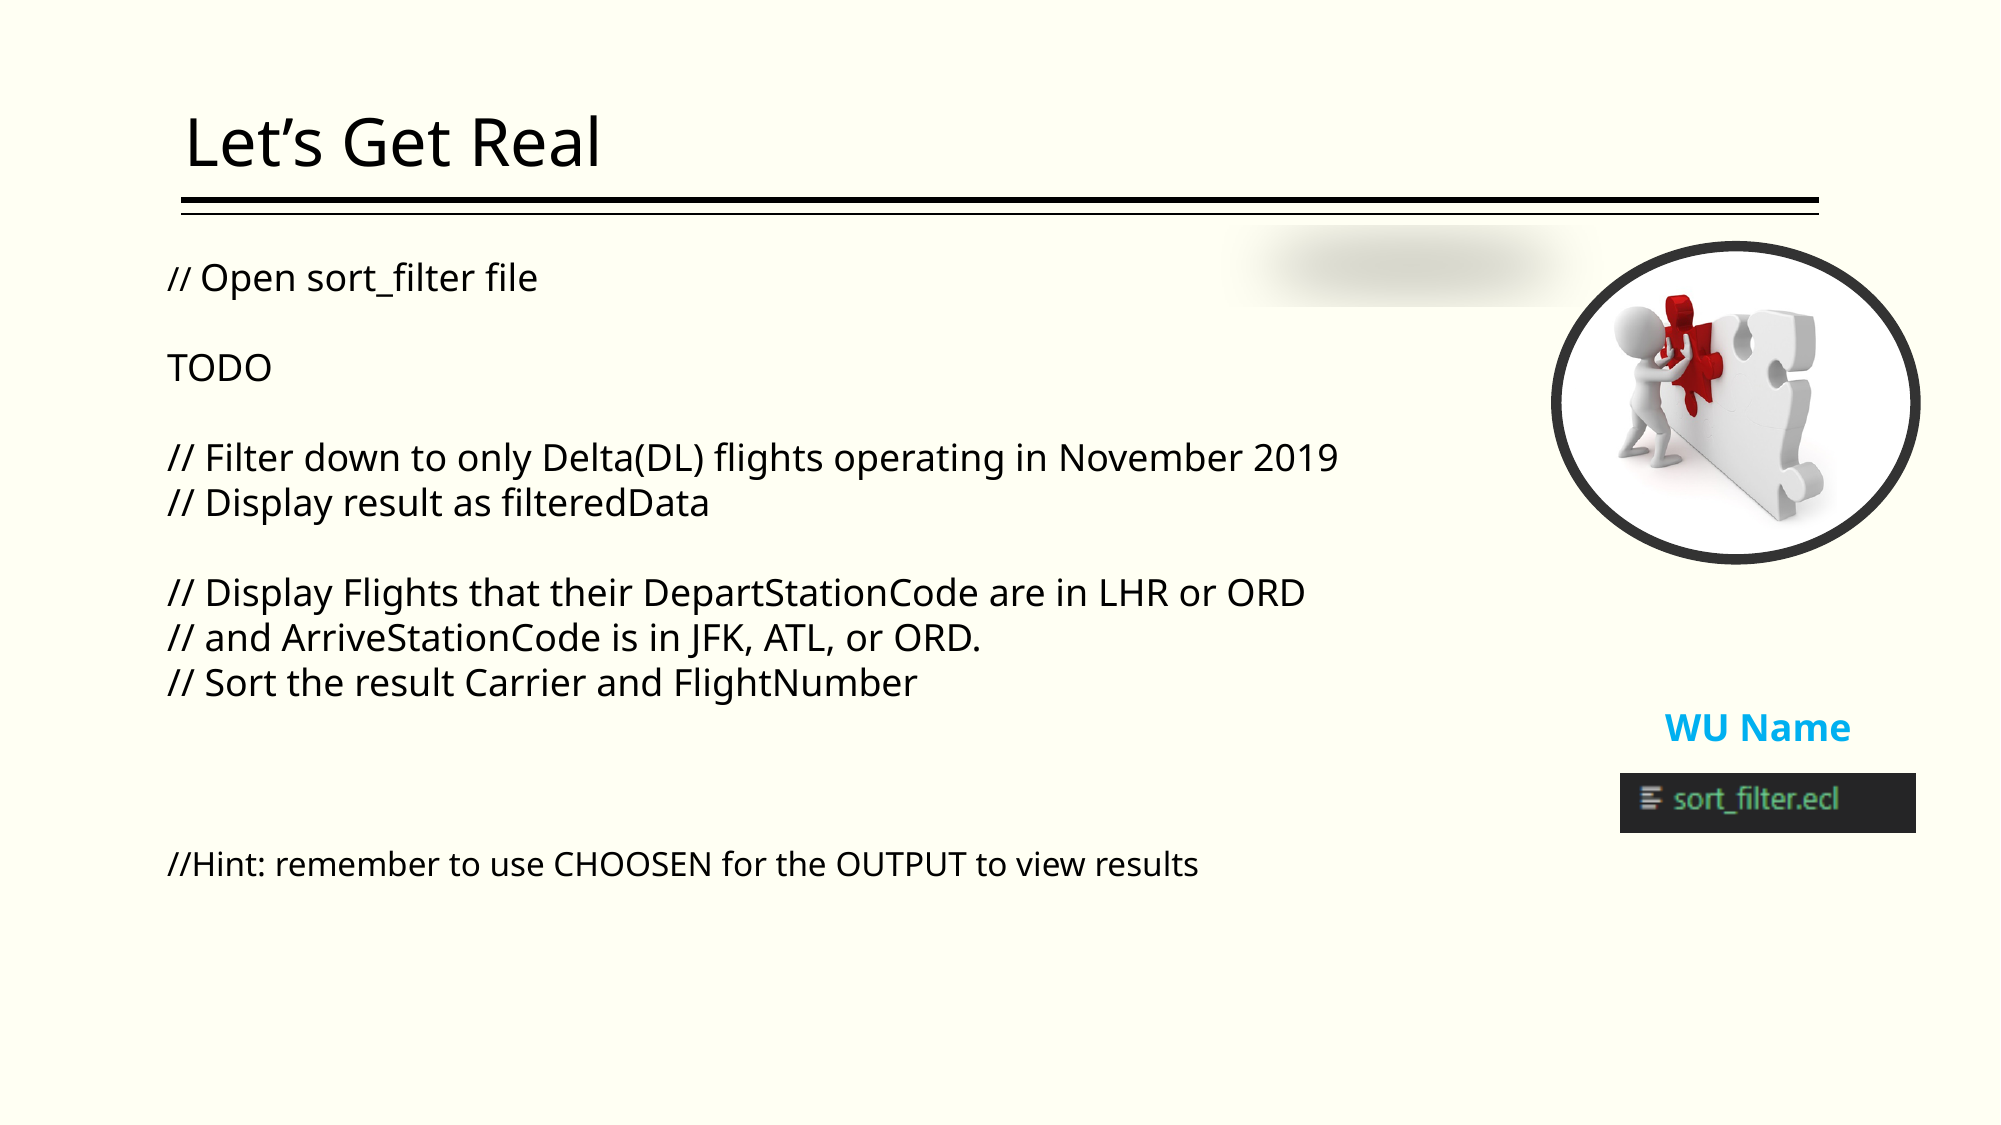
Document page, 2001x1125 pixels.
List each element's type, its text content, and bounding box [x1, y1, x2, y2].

text_box WU Name [1650, 696, 1867, 757]
picture [1556, 246, 1916, 560]
picture [1620, 773, 1916, 833]
text_box Let’s Get Real [184, 108, 1271, 182]
text_box // Open sort_filter file TODO // Filter down to only Delta(DL) flights operating in November 2019 // Display result as filteredData // Display Flights that their DepartStationCode are in LHR or ORD // and ArriveStationCode is in JFK, ATL, or ORD. // Sort the result Carrier and FlightNumber //Hint: remember to use CHOOSEN for the OUTPUT to view results [152, 246, 1655, 891]
